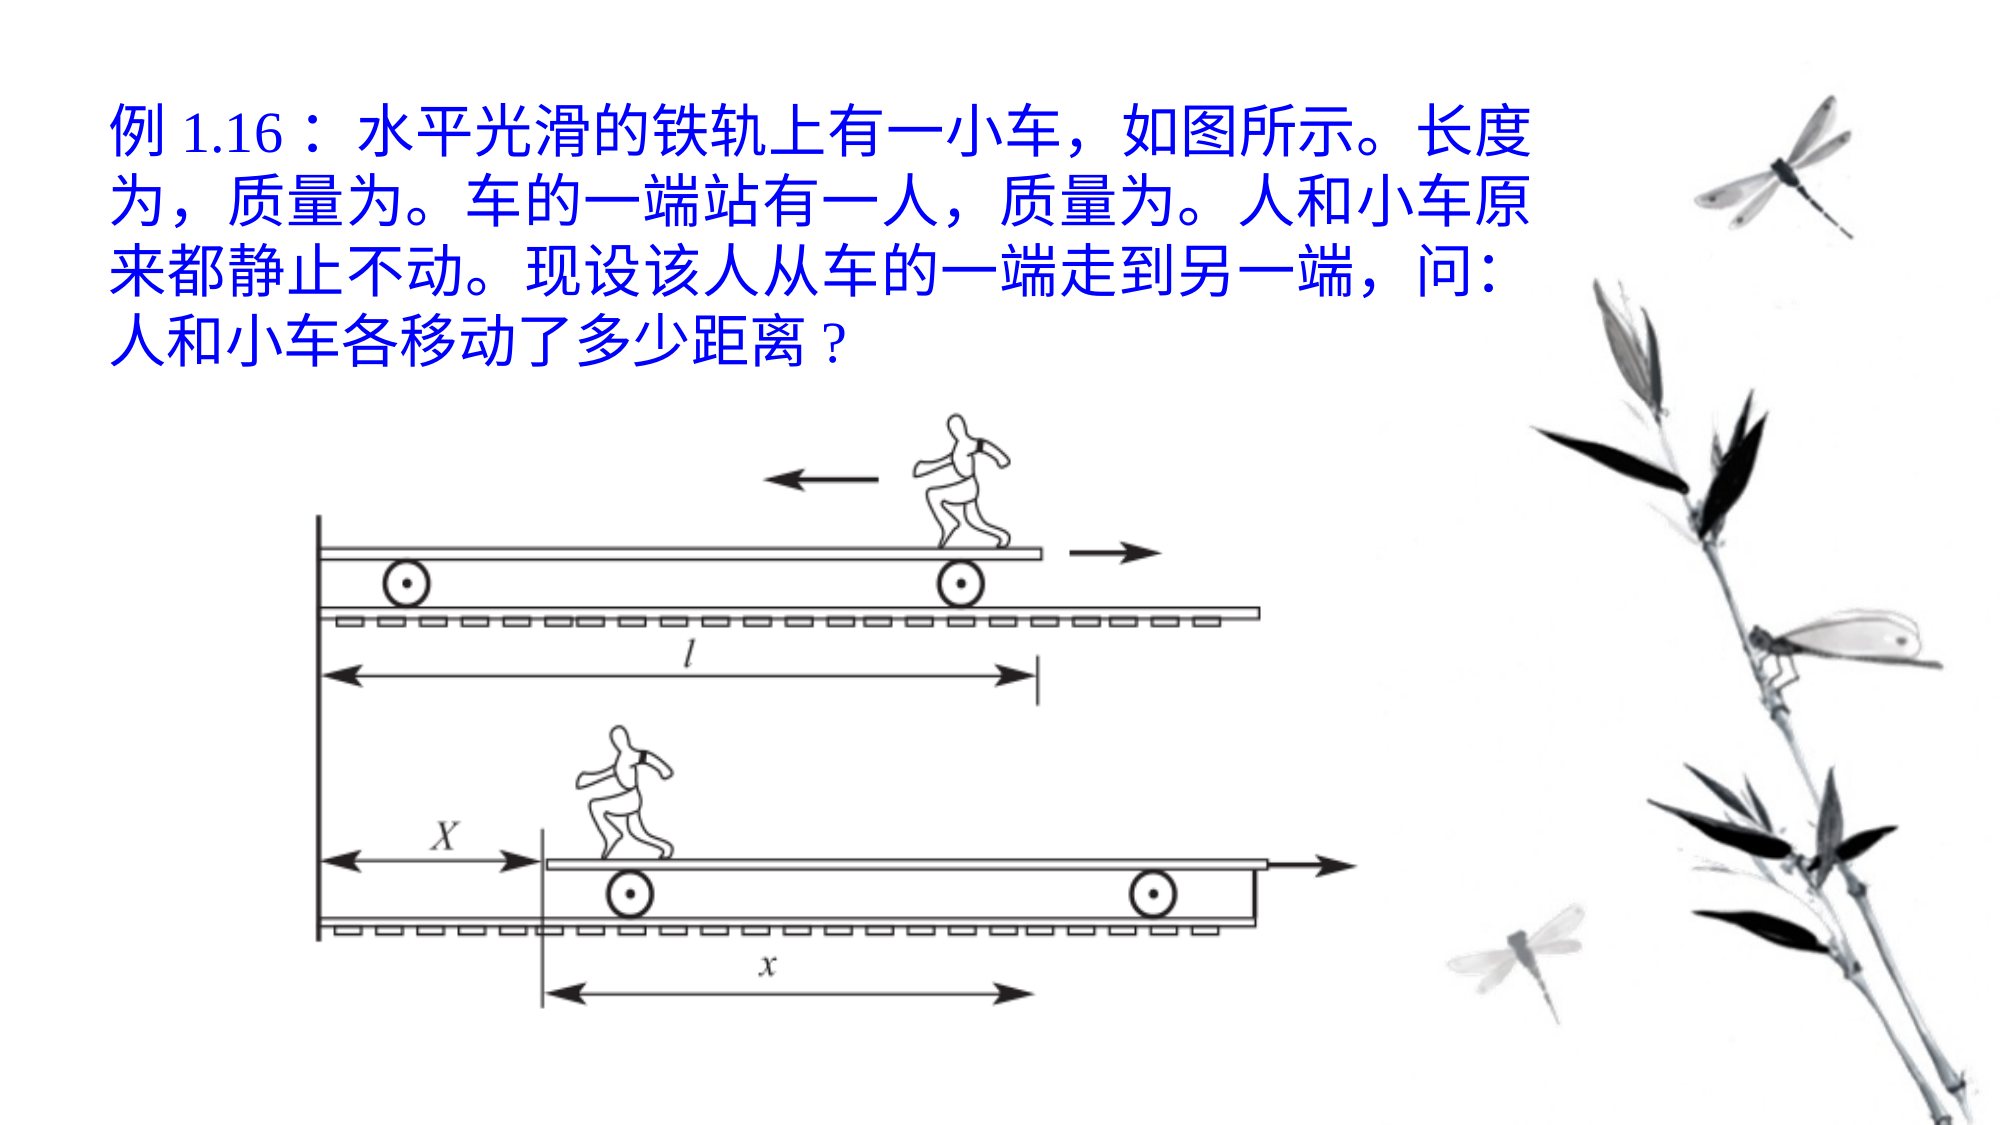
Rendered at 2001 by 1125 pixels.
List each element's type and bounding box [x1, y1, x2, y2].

picture [306, 403, 1367, 1014]
picture [1376, 61, 2000, 1125]
